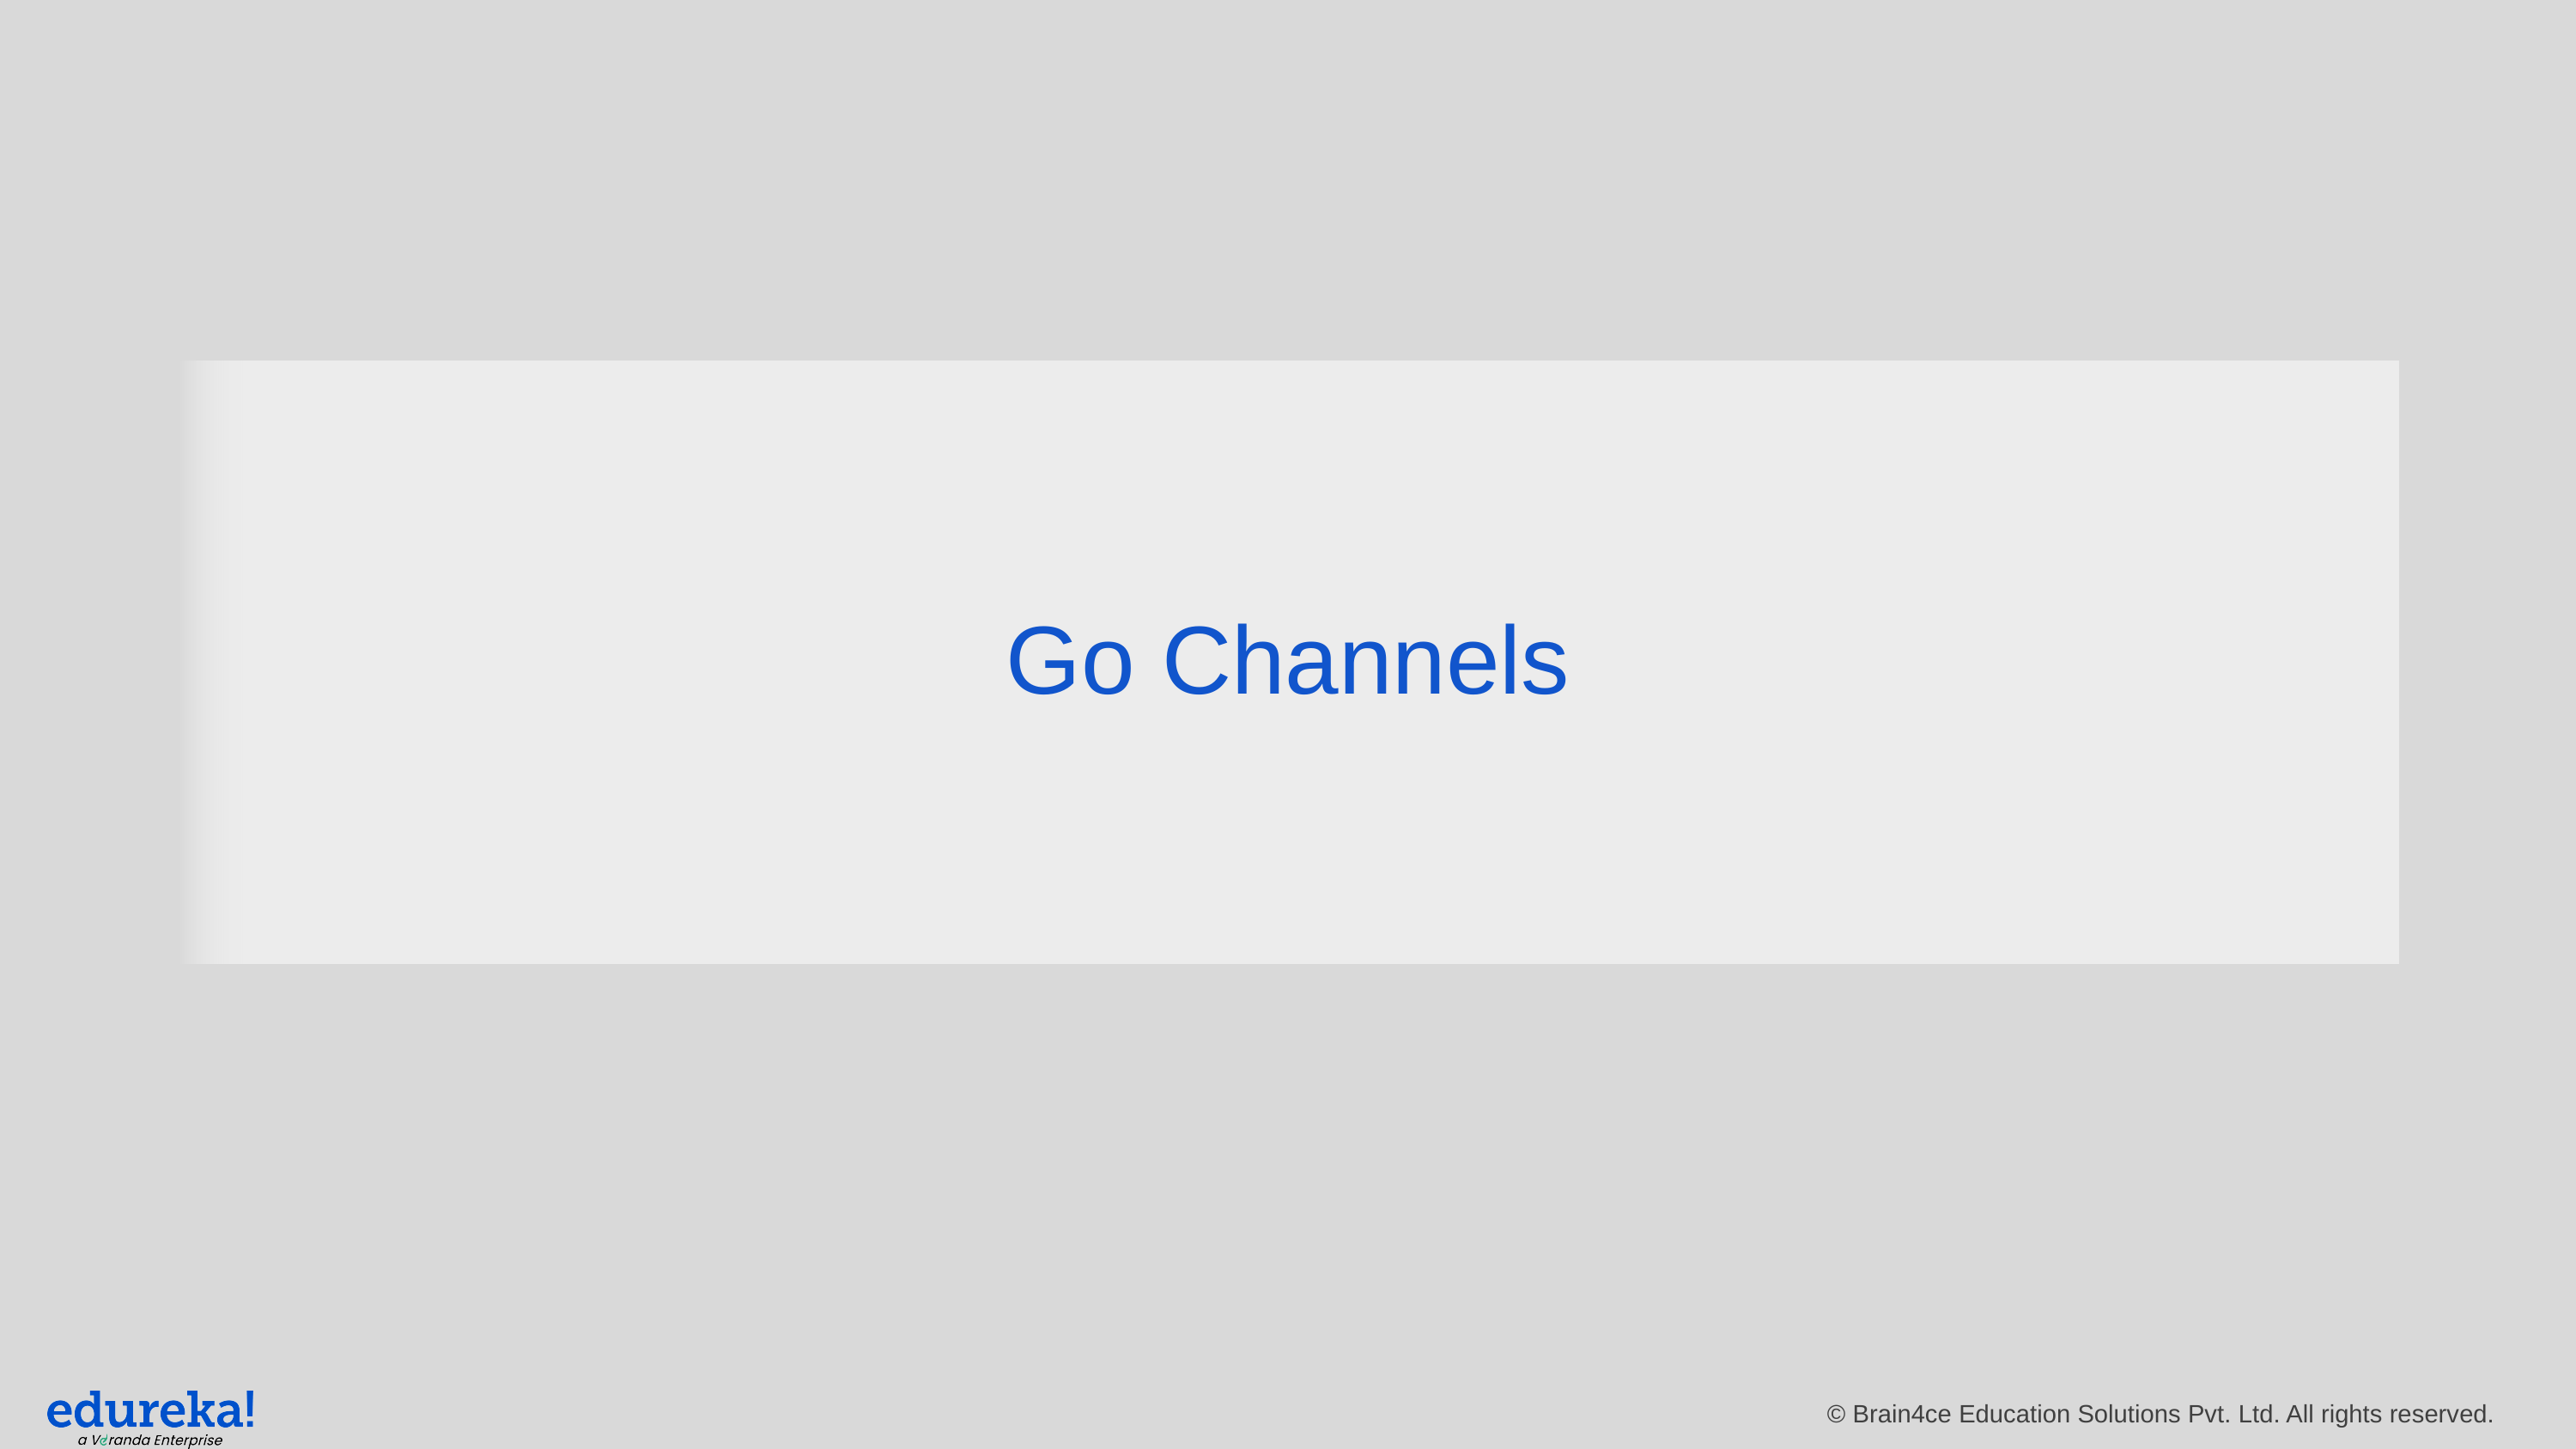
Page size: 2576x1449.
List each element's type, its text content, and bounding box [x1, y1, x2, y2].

picture [47, 1391, 253, 1449]
title Go Channels [177, 361, 2399, 964]
